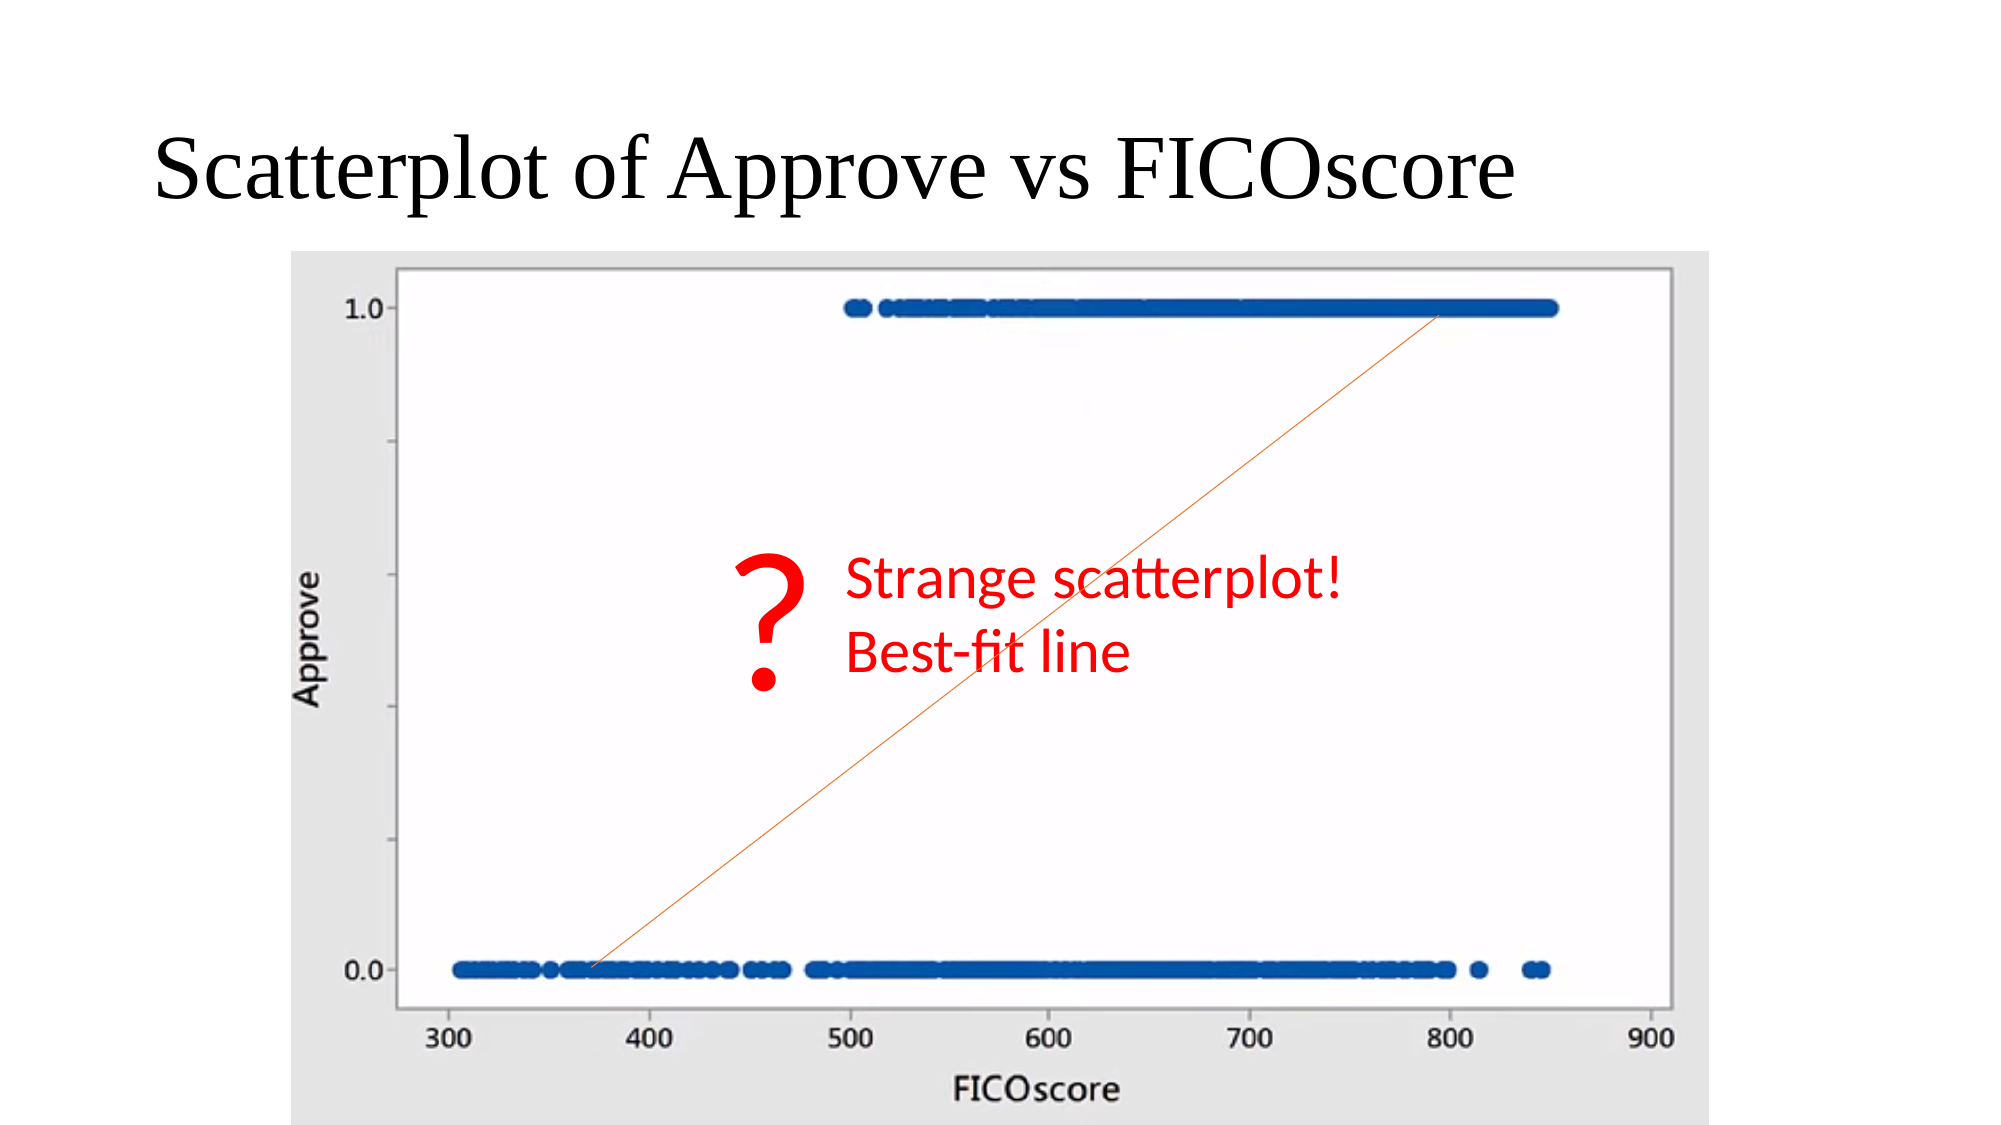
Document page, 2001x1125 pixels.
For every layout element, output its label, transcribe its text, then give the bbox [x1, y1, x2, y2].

title Scatterplot of Approve vs FICOscore [137, 59, 1863, 278]
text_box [591, 315, 1440, 968]
picture [291, 251, 1709, 1125]
